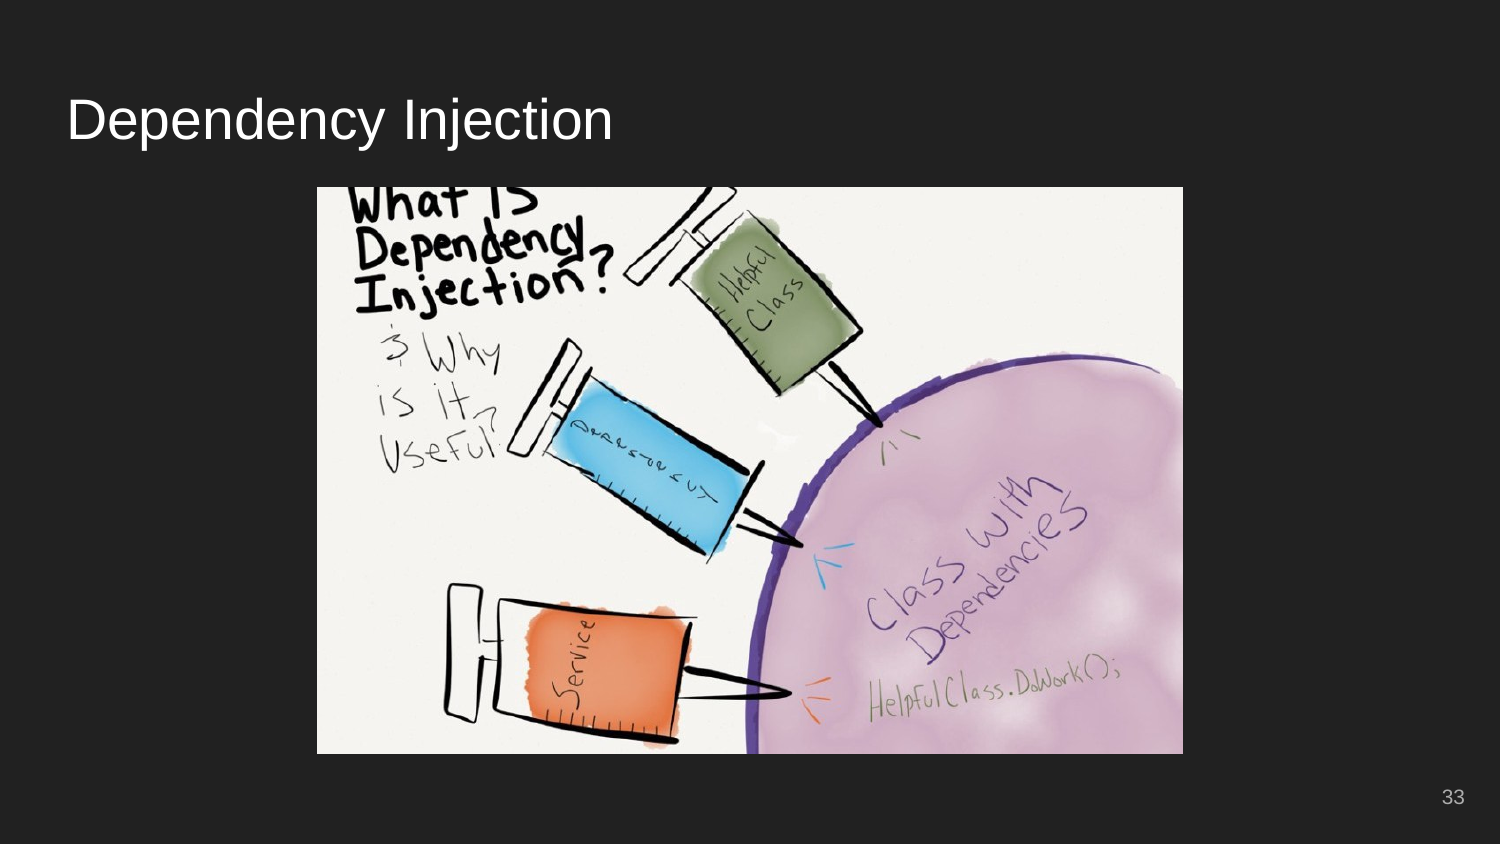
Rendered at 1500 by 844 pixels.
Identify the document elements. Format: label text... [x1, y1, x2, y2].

slide_number ‹#› [1389, 764, 1480, 830]
picture [317, 187, 1183, 754]
title Dependency Injection [51, 72, 1449, 167]
